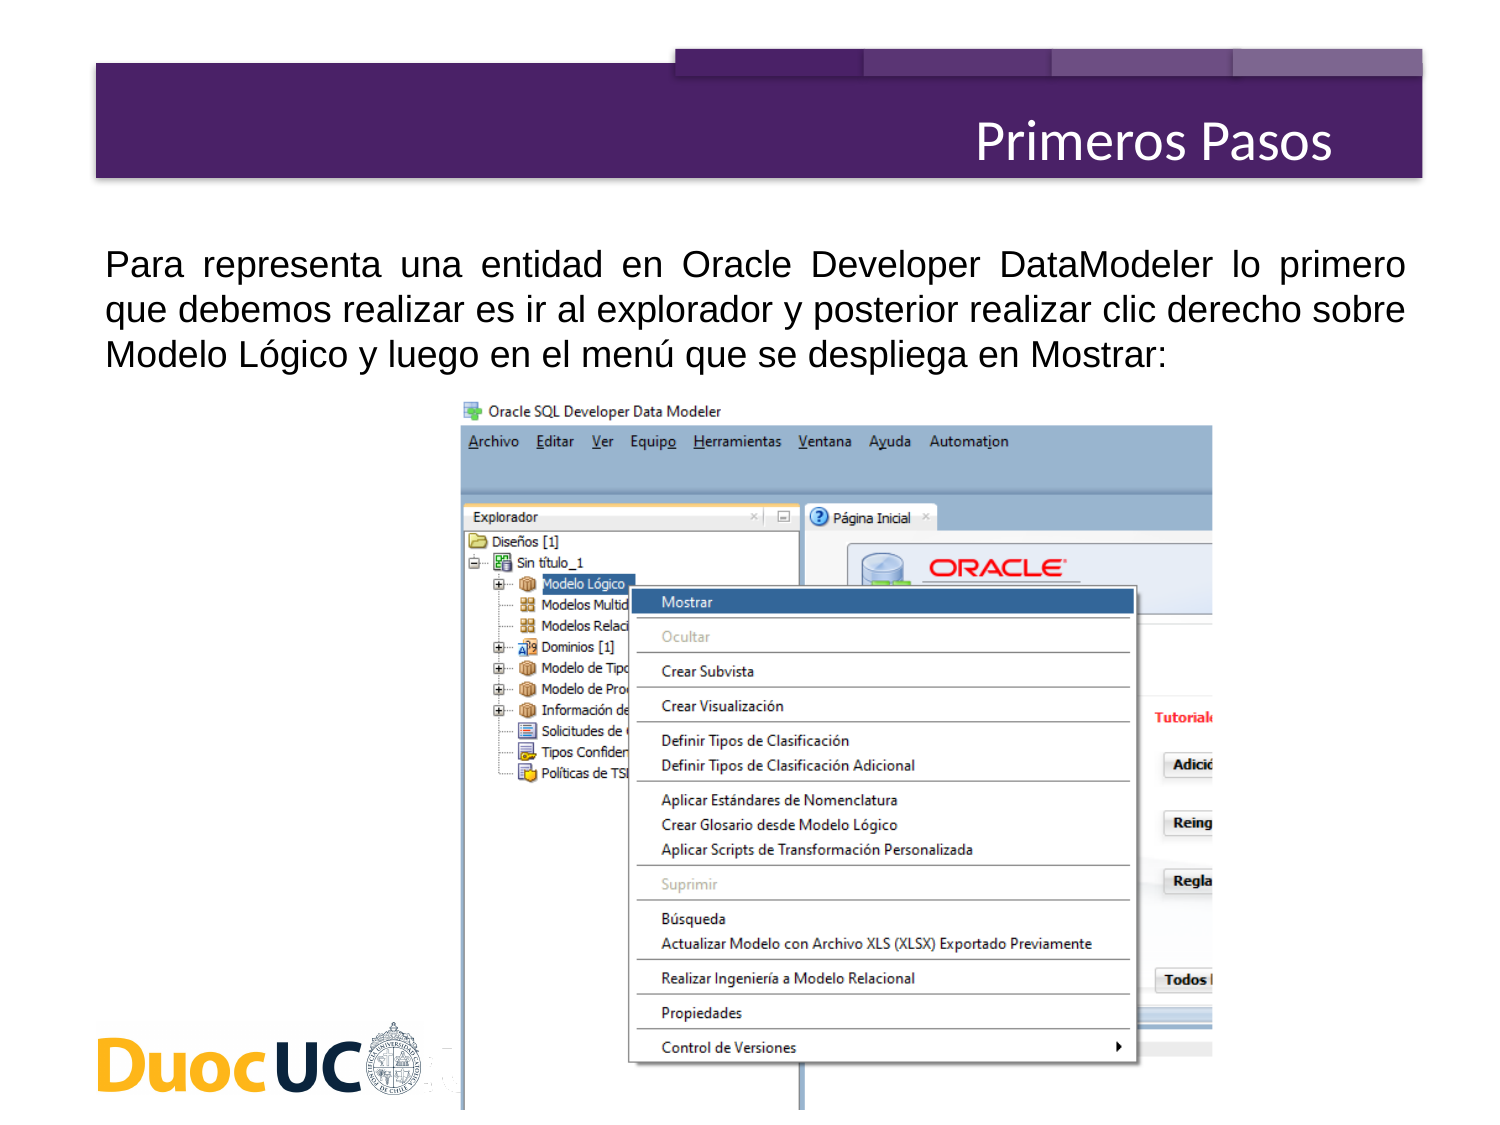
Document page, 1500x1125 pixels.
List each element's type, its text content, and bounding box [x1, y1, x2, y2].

text_box Primeros Pasos [508, 95, 1349, 180]
picture [96, 397, 1213, 1110]
text_box Para representa una entidad en Oracle Developer DataModeler lo primero que debemos realizar es ir al explorador y posterior realizar clic derecho sobre Modelo Lógico y luego en el menú que se despliega en Mostrar: [90, 232, 1422, 383]
